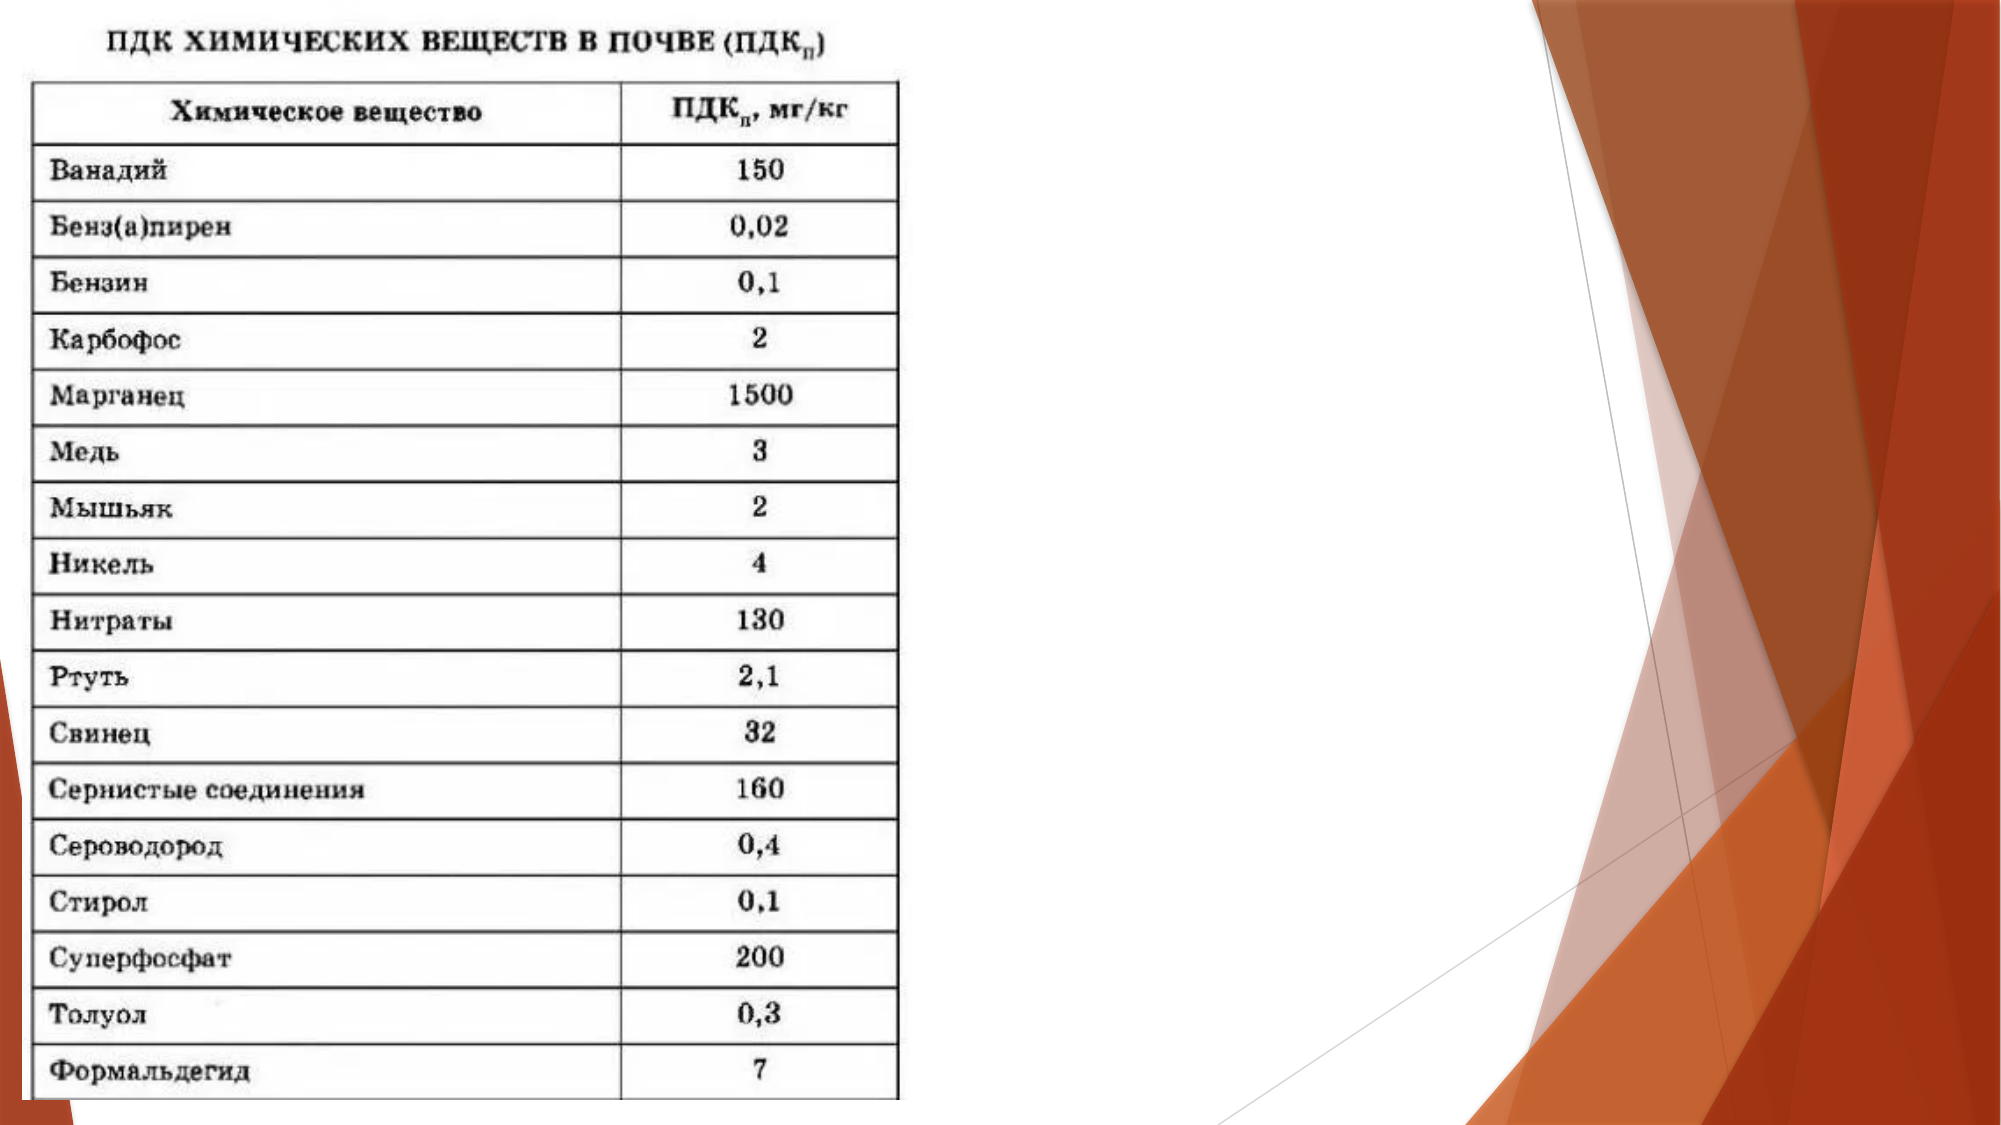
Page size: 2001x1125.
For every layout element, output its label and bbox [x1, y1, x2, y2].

picture [21, 0, 914, 1101]
